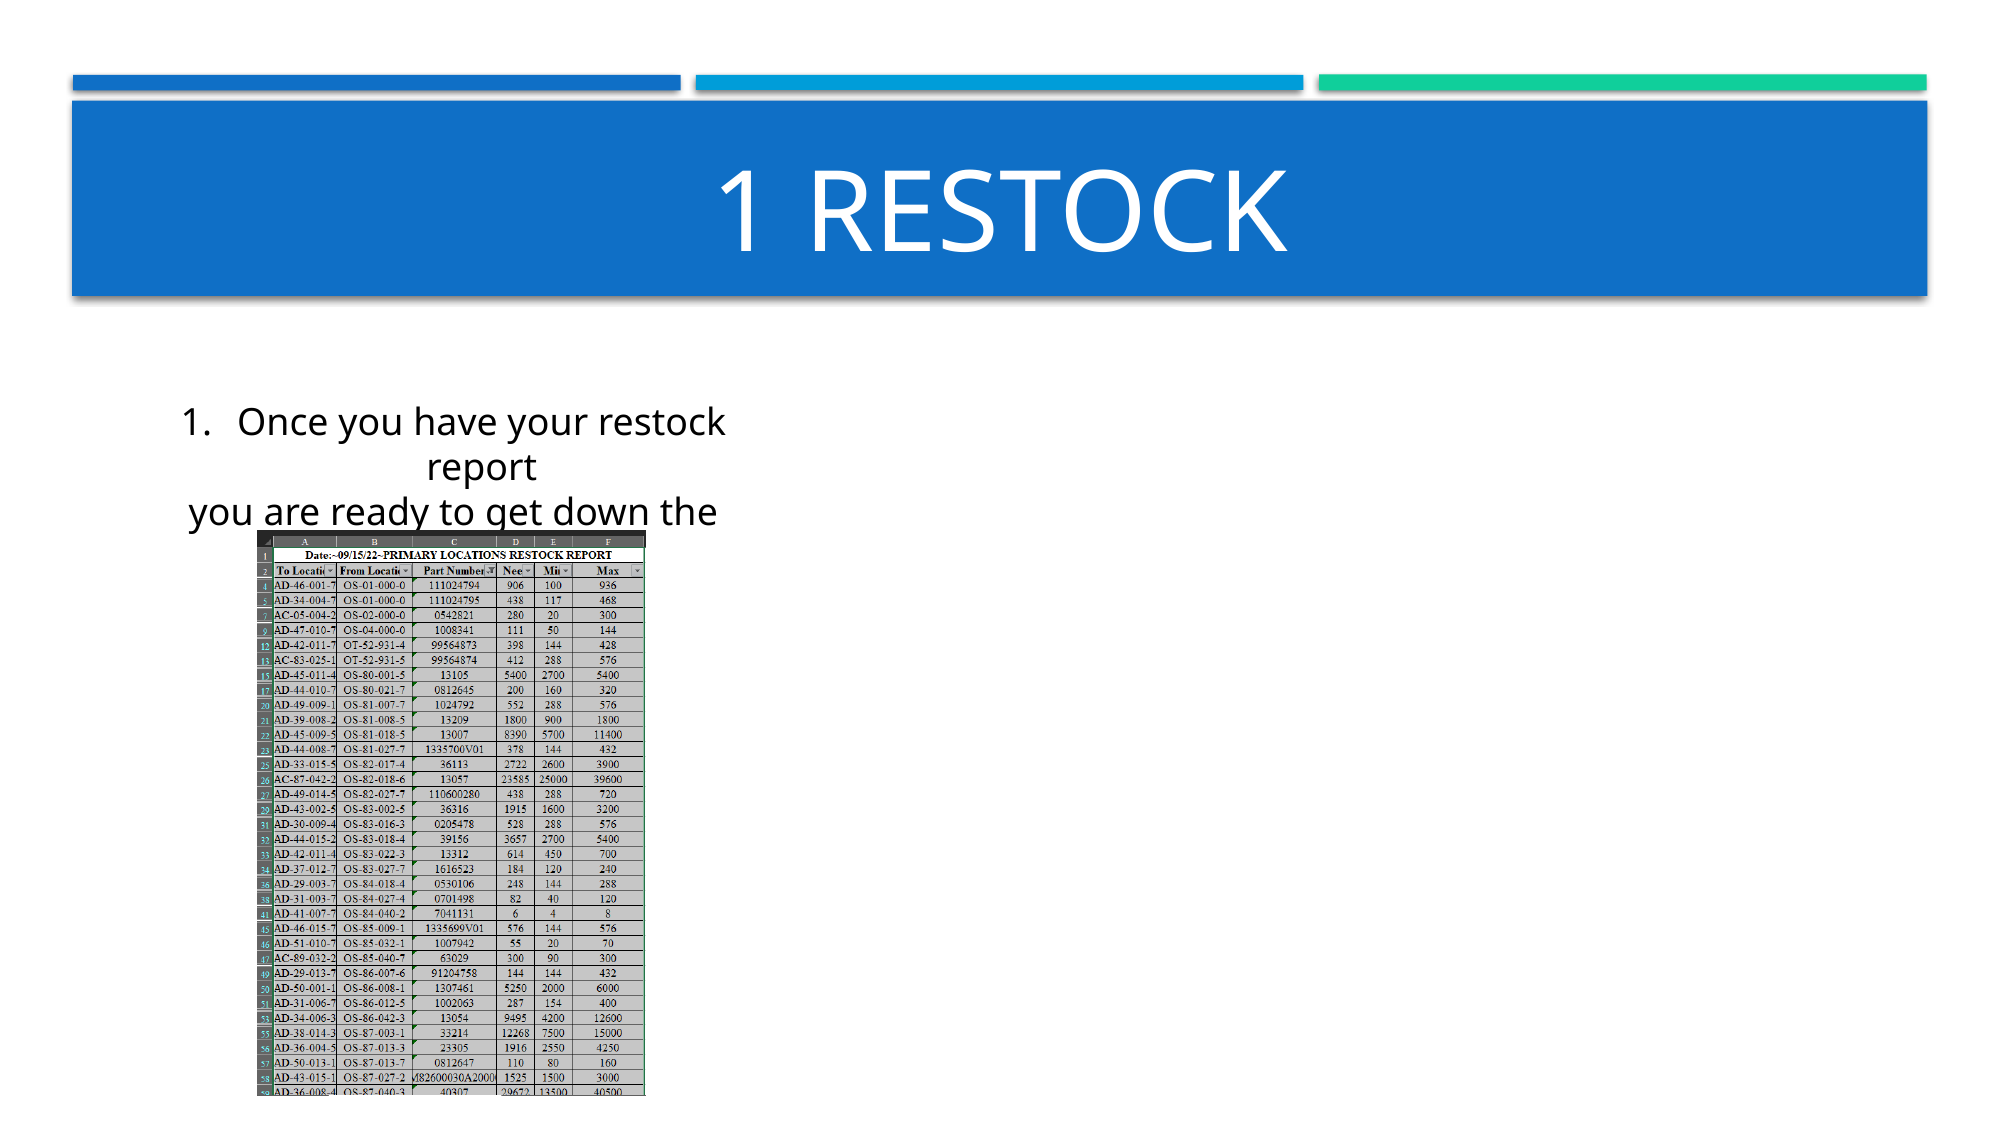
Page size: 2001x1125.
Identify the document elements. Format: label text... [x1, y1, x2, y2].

picture [256, 529, 646, 1096]
text_box Once you have your restock report you are ready to get down the material [114, 390, 793, 586]
title 1 restock [95, 115, 1905, 282]
